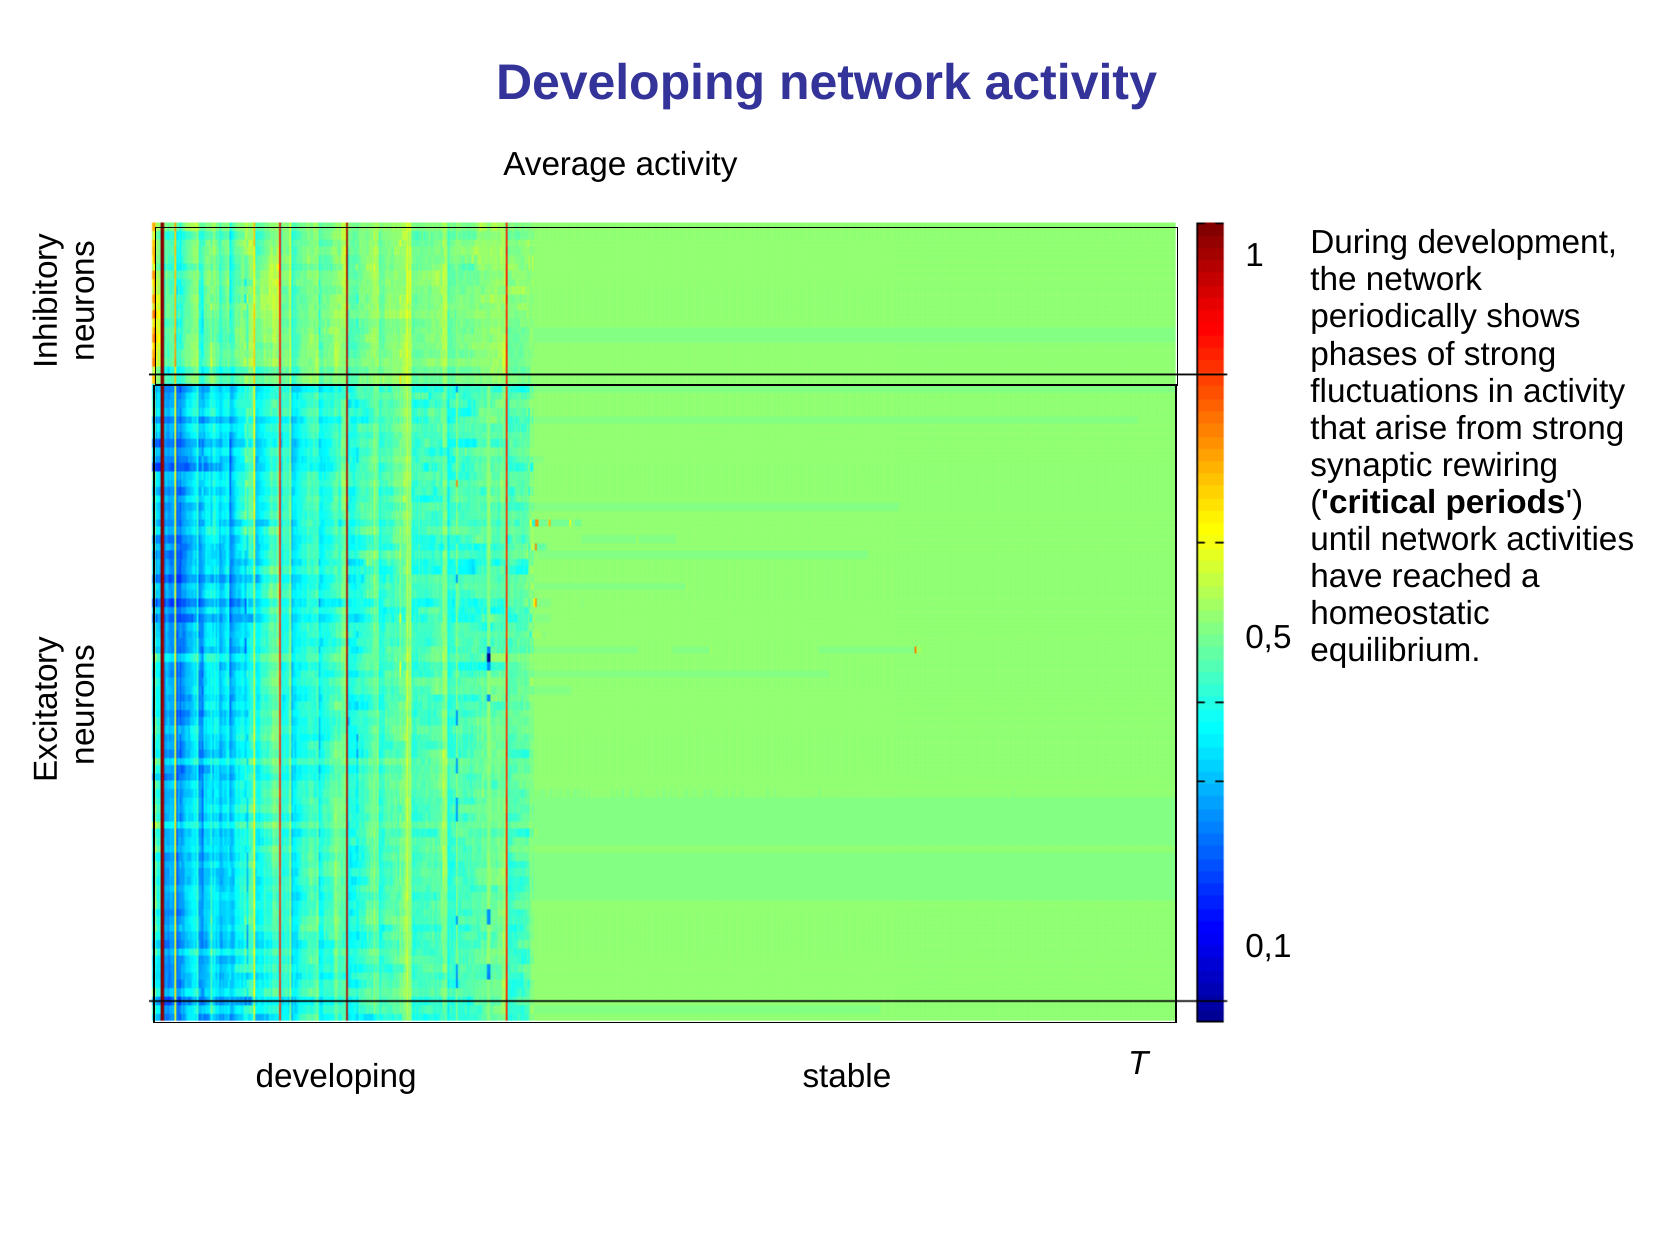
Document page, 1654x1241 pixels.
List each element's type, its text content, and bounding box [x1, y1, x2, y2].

text_box Average activity [488, 138, 906, 191]
text_box 0,1 [1235, 919, 1348, 973]
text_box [153, 227, 1178, 1023]
picture [149, 216, 1231, 1029]
text_box stable [787, 1049, 1127, 1103]
text_box Inhibitory neurons [19, 164, 109, 439]
text_box developing [240, 1049, 580, 1103]
text_box T [1113, 1036, 1192, 1090]
text_box Developing network activity [0, 47, 1654, 119]
text_box 0,5 [1235, 611, 1295, 664]
text_box Excitatory neurons [19, 568, 109, 842]
text_box 1 [1235, 229, 1295, 282]
text_box During development, the network periodically shows phases of strong fluctuations in activity that arise from strong synaptic rewiring ('critical periods') until network activities have reached a homeostatic equilibrium. [1295, 216, 1654, 677]
